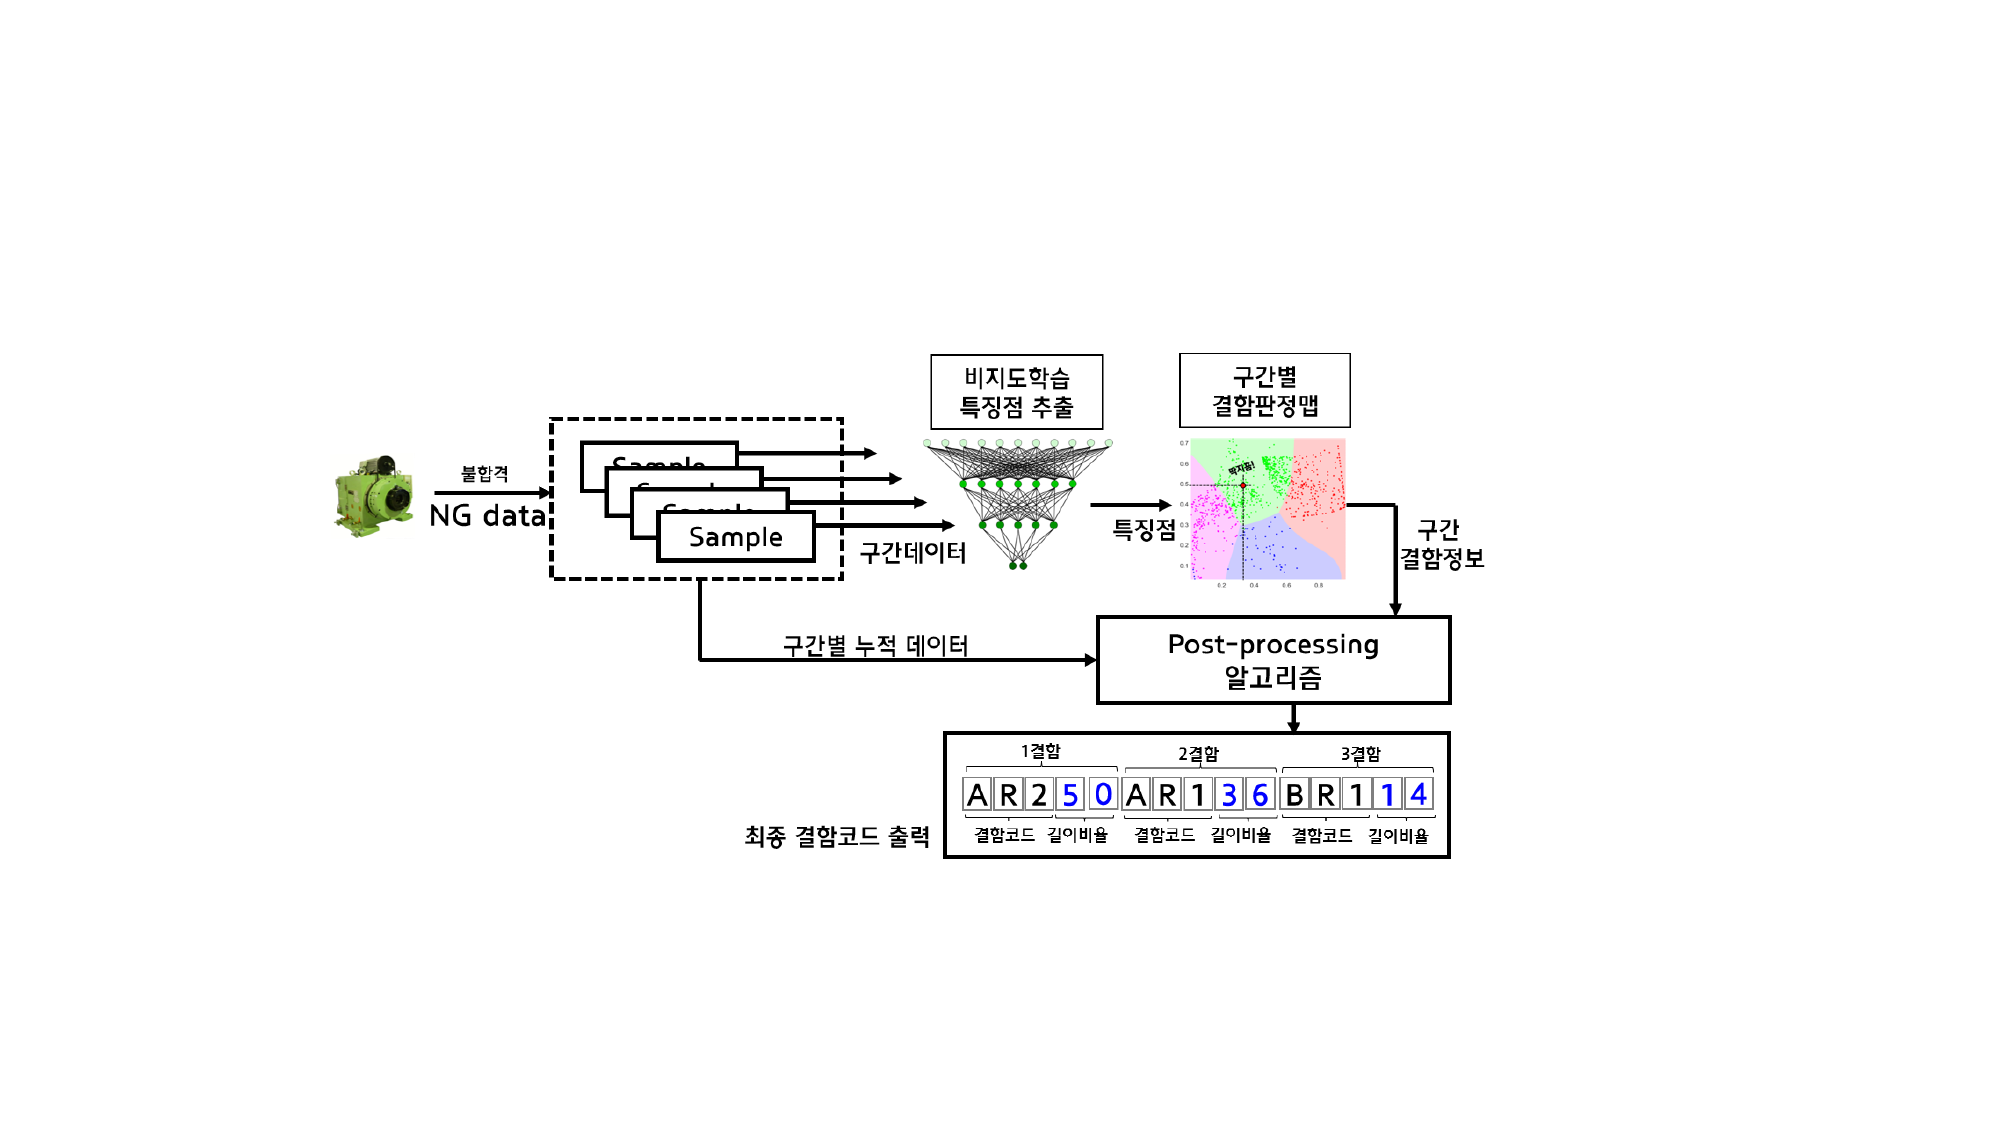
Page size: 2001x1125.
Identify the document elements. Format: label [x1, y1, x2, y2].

picture [323, 353, 1487, 865]
